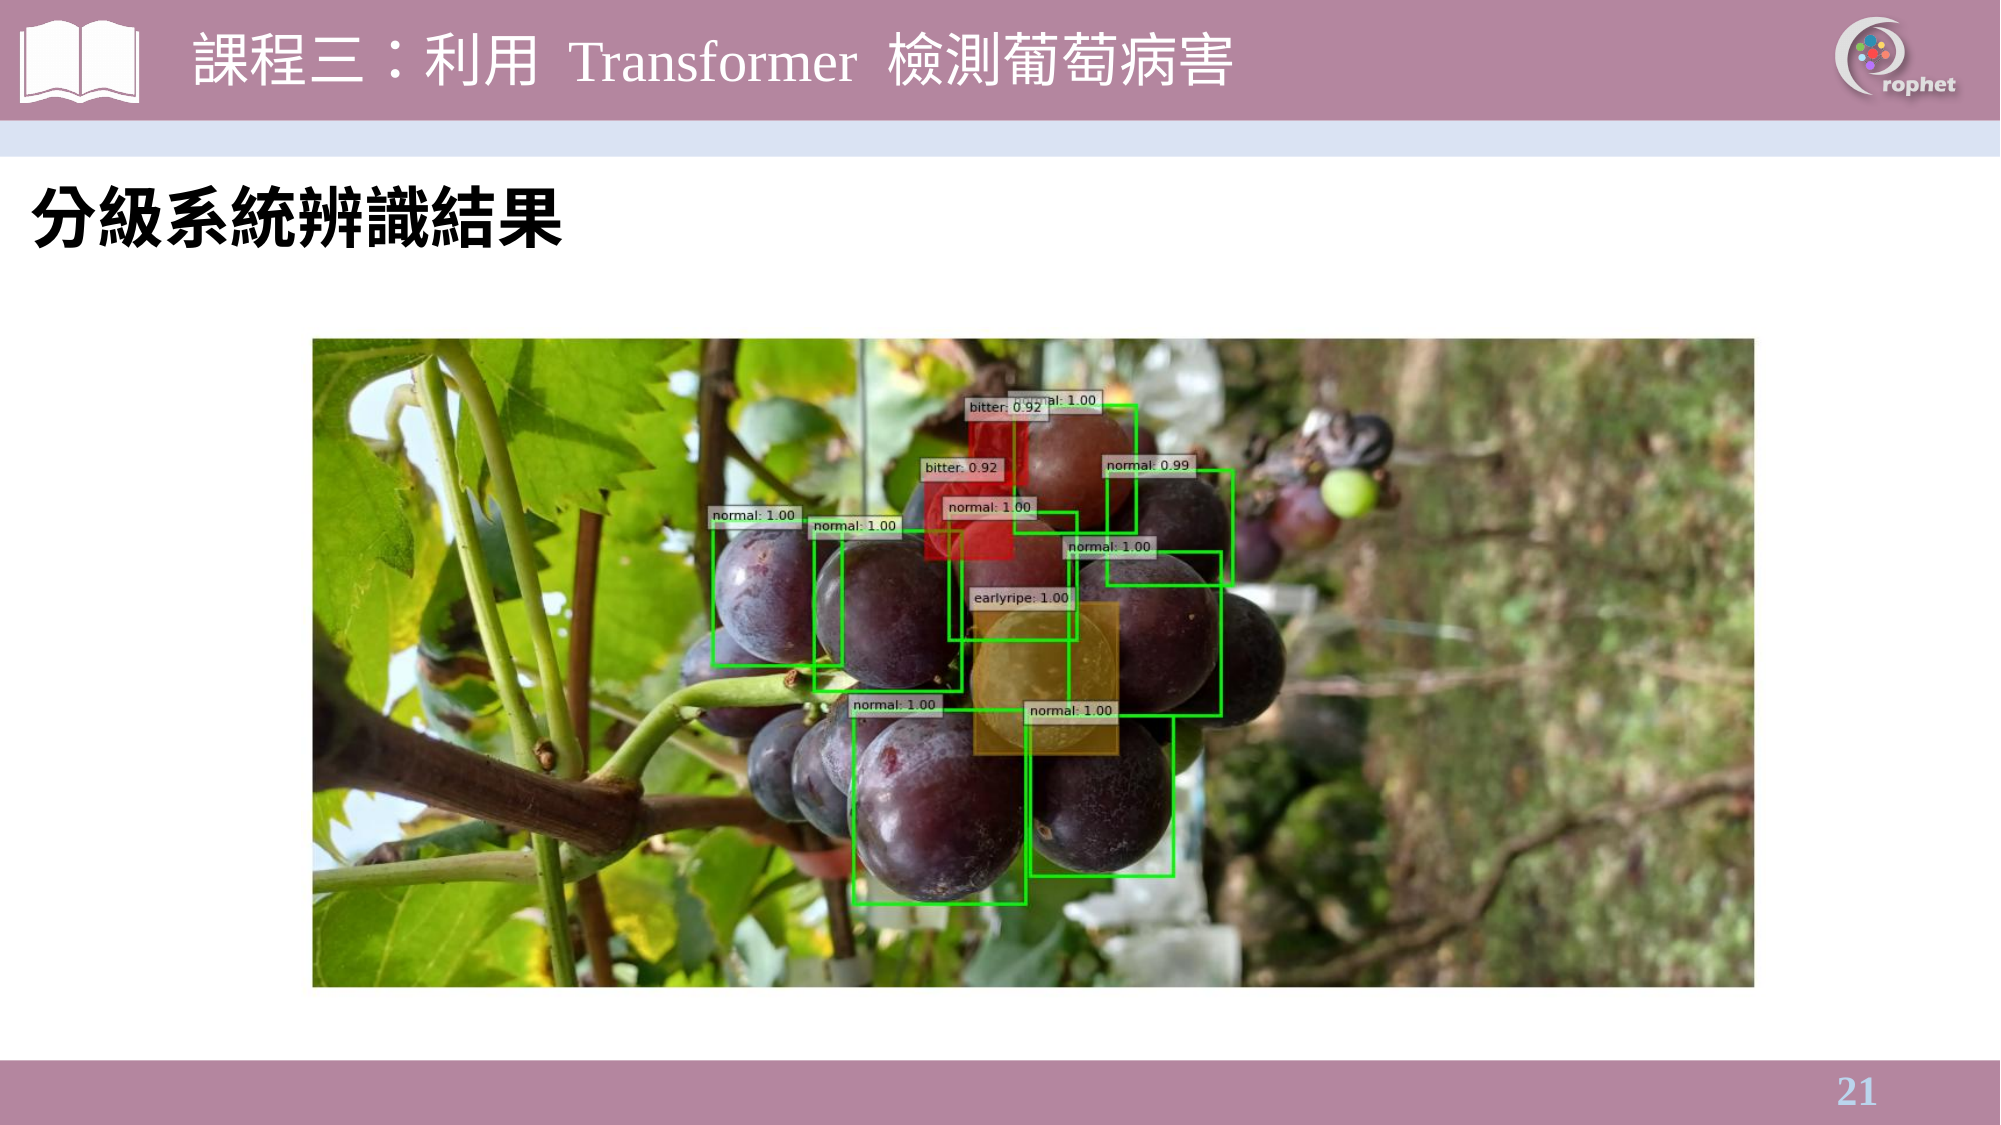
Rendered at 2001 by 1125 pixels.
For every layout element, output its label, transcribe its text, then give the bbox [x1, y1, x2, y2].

picture [1826, 6, 1961, 108]
slide_number 20 [1443, 1058, 1894, 1119]
picture [301, 327, 1766, 1000]
list 分級系統辨識結果 [15, 173, 1630, 268]
picture [15, 18, 140, 103]
list 課程三：利用 Transformer 檢測葡萄病害 [176, 16, 1791, 110]
